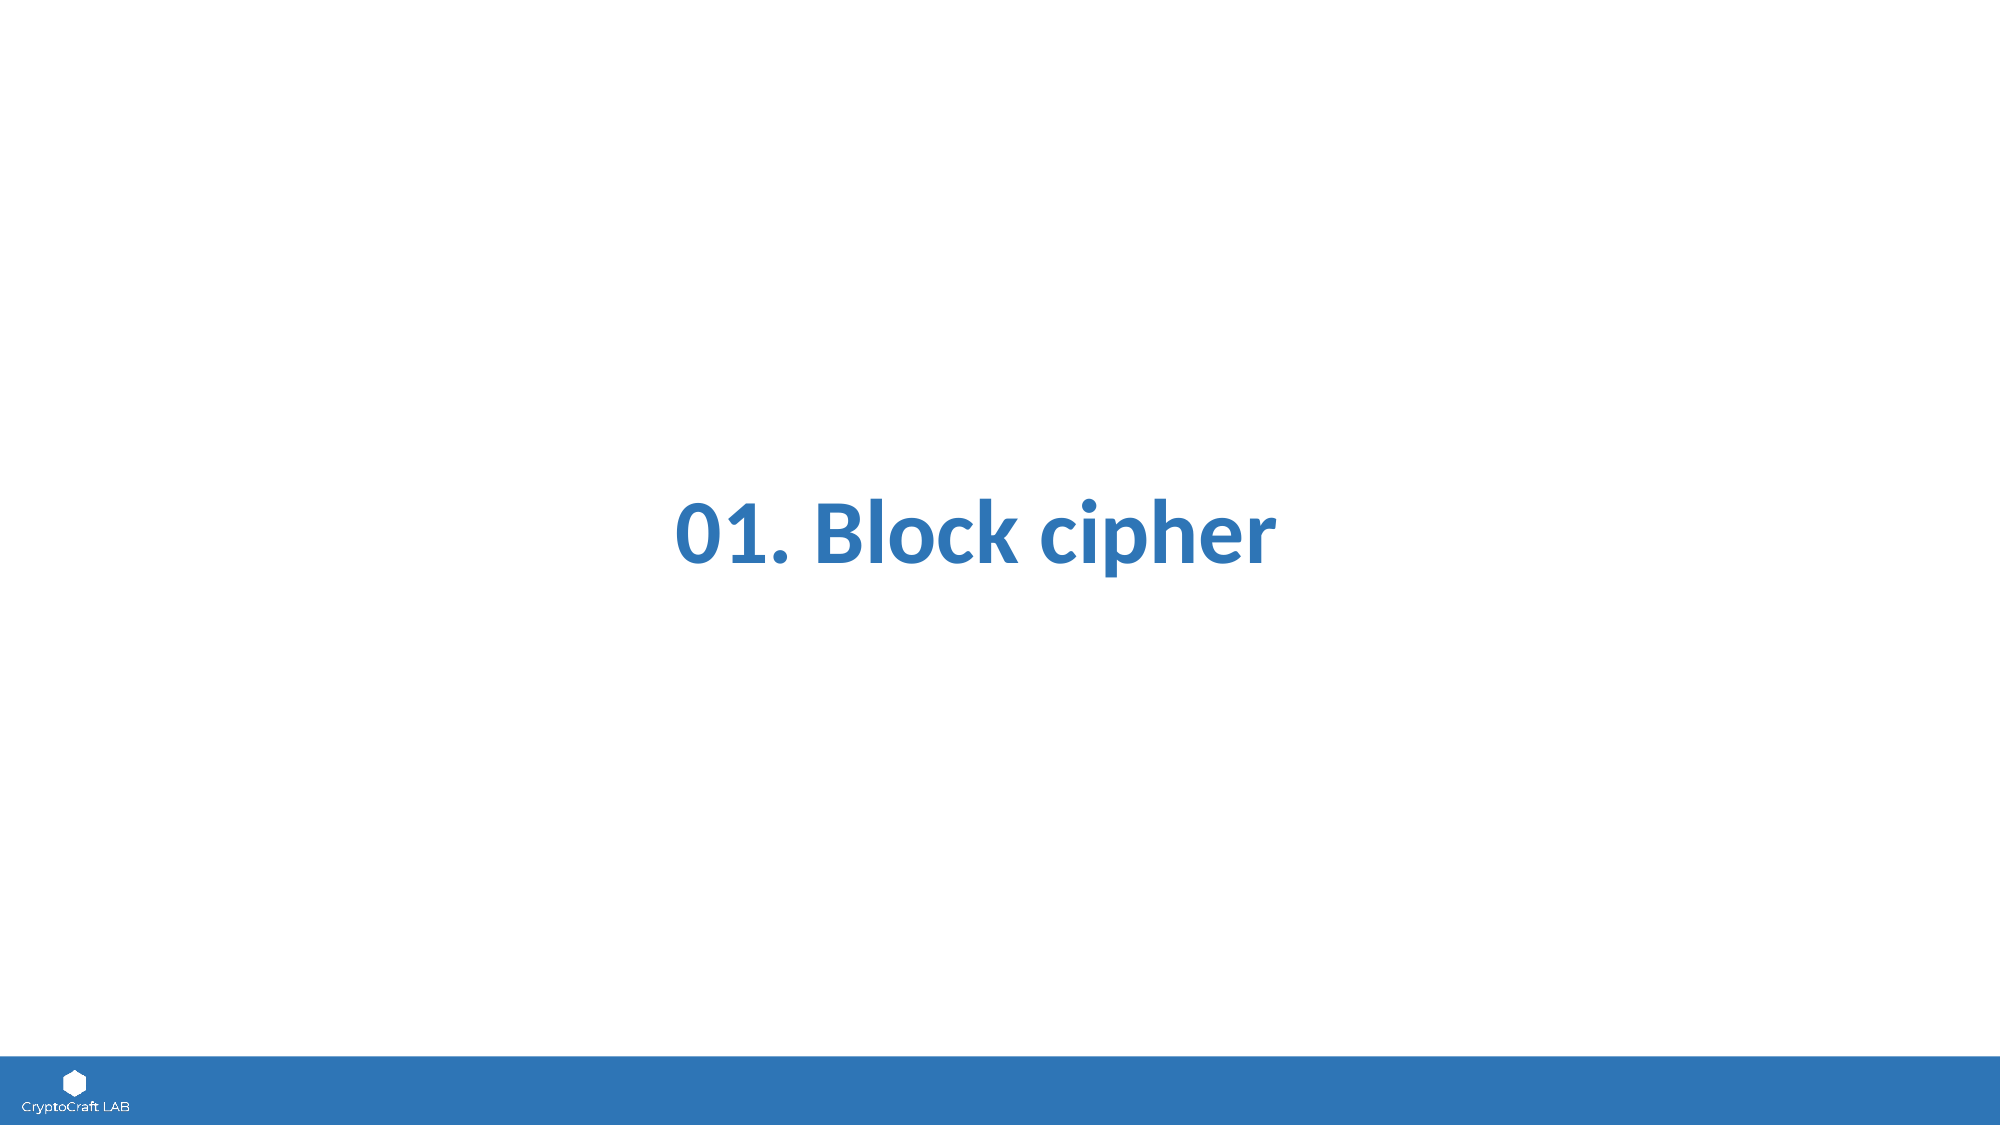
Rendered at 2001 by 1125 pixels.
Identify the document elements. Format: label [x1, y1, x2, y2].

text_box [429, 233, 1525, 758]
picture [13, 1061, 138, 1123]
